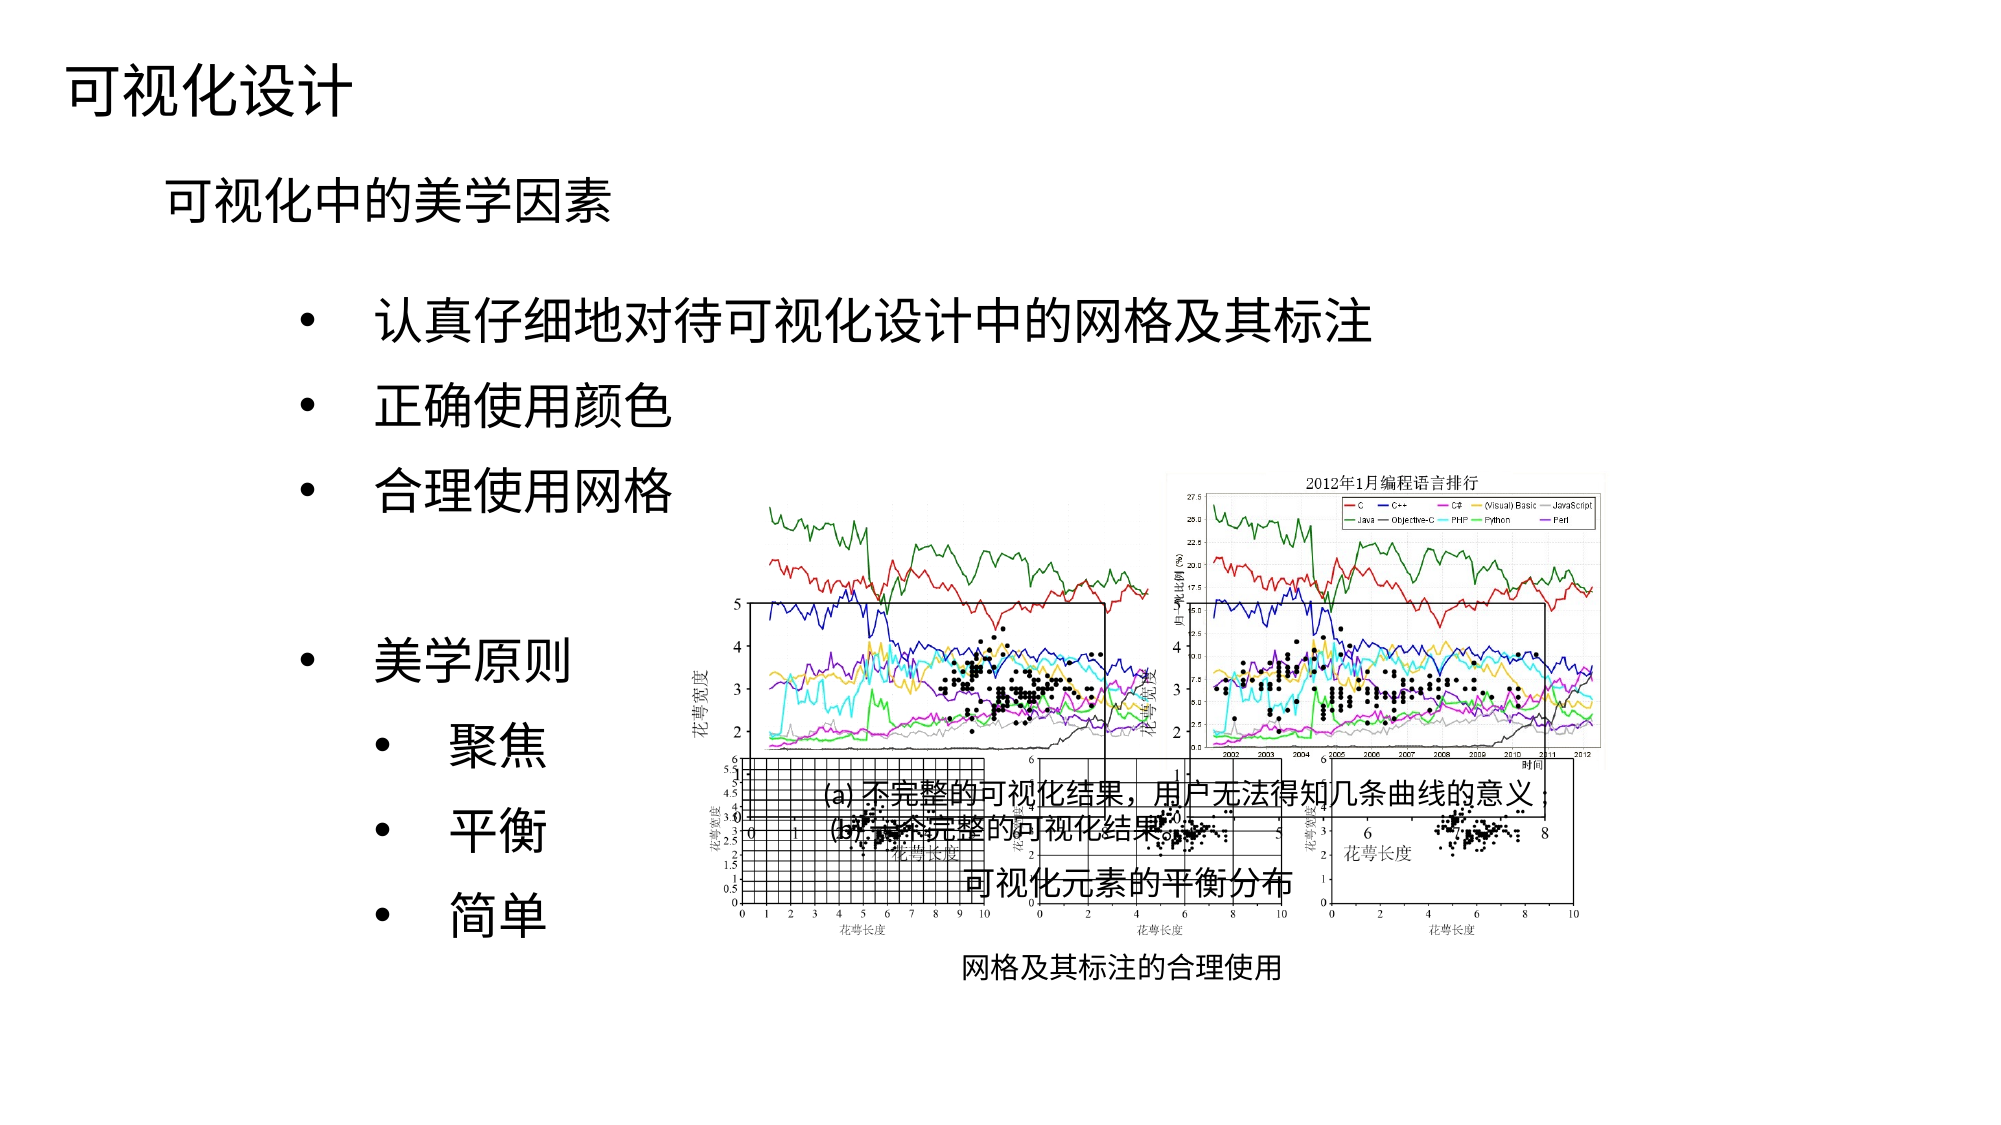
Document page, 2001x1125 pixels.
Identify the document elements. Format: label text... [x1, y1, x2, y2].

text_box 可视化设计 [48, 46, 370, 132]
text_box 可视化中的美学因素 [148, 162, 629, 238]
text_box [709, 753, 1579, 993]
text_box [754, 469, 1612, 854]
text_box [691, 595, 1549, 911]
text_box 认真仔细地对待可视化设计中的网格及其标注 正确使用颜色 合理使用网格 美学原则 聚焦 平衡 简单 [284, 266, 1645, 1024]
